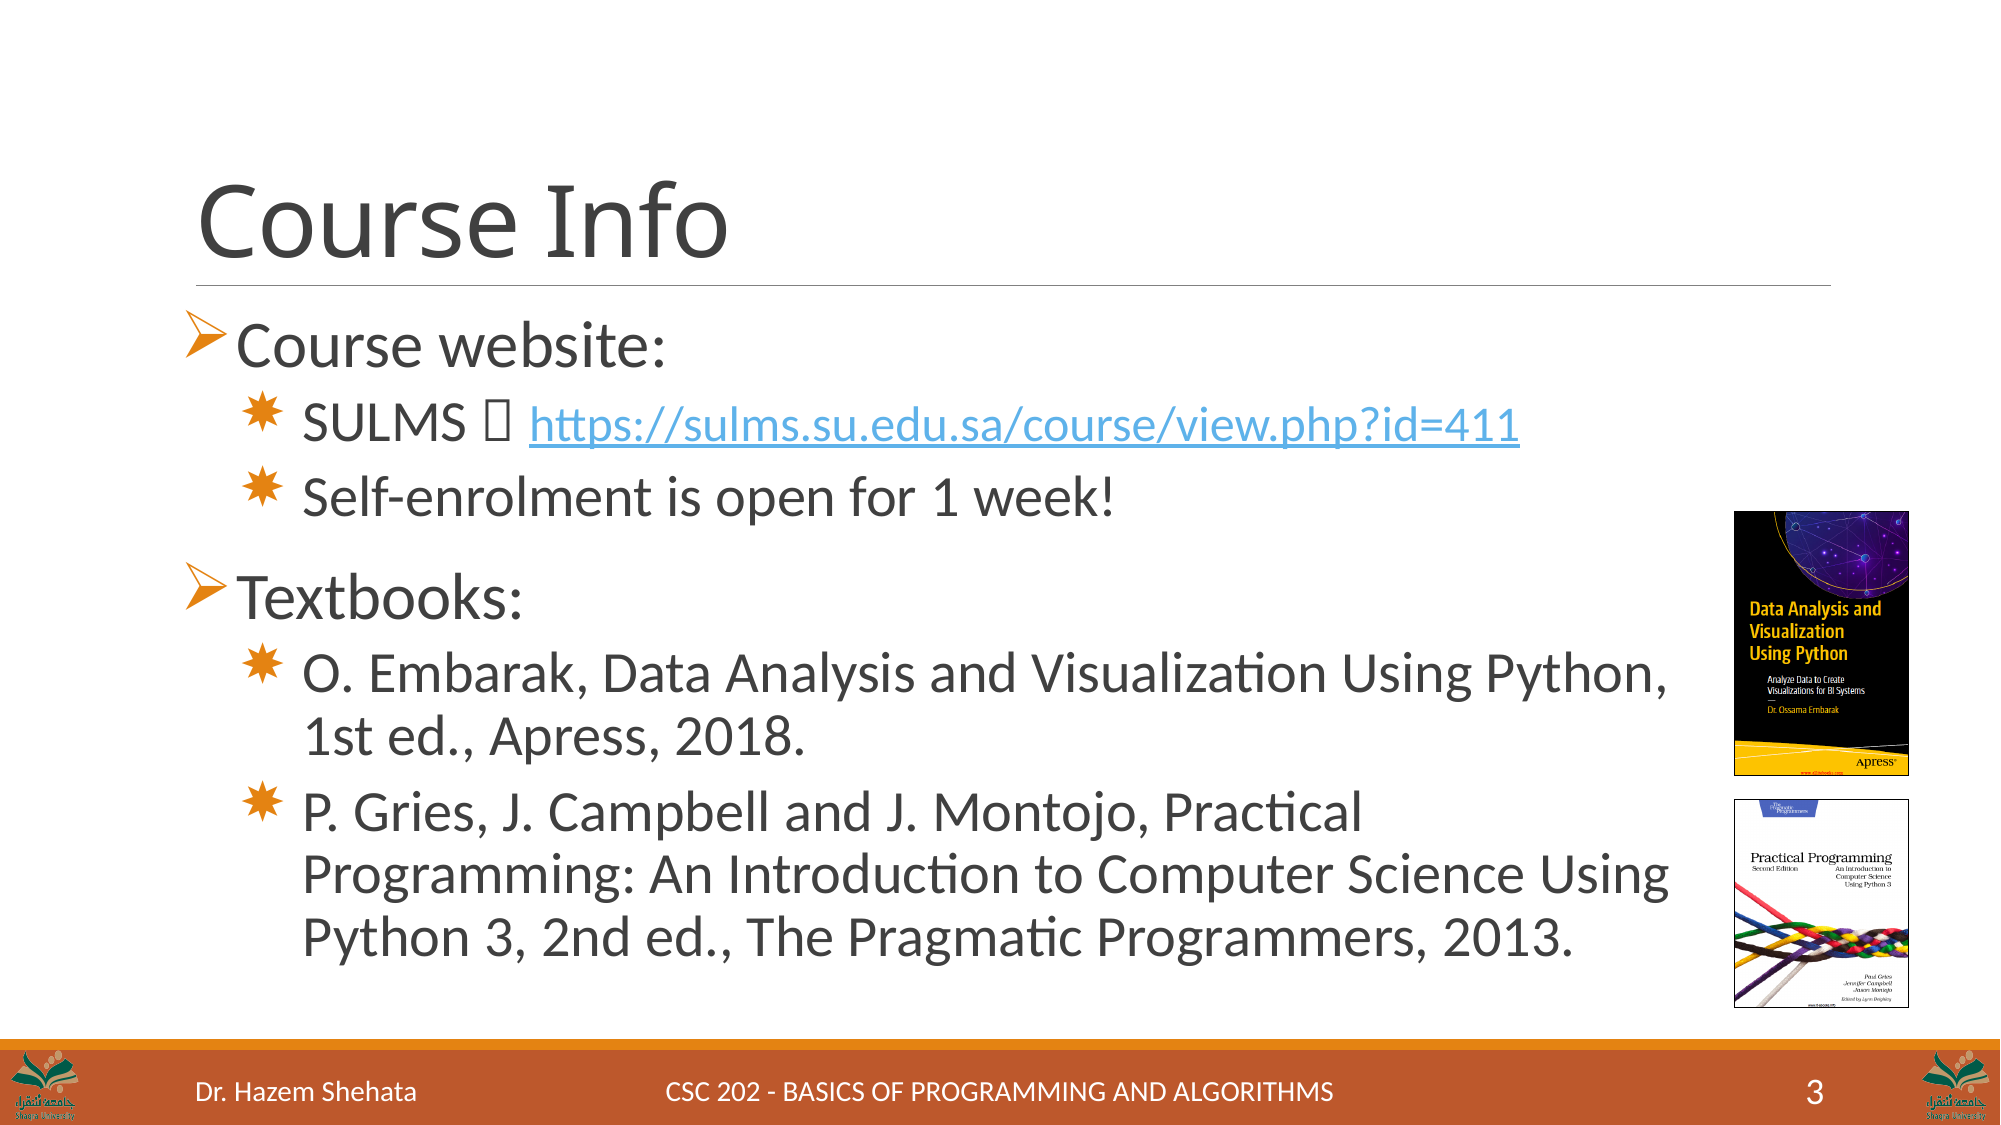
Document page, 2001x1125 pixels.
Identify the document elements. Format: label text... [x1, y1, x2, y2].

slide_number Dr. Hazem Shehata [180, 1059, 586, 1120]
picture [1733, 510, 1910, 777]
picture [1911, 1049, 2000, 1125]
list Course website: SULMS  https://sulms.su.edu.sa/course/view.php?id=411 Self-enrolment is open for 1 week! Textbooks: O. Embarak, Data Analysis and Visualization Using Python, 1st ed., Apress, 2018. P. Gries, J. Campbell and J. Montojo, Practical Programming: An Introduction to Computer Science Using Python 3, 2nd ed., The Pragmatic Programmers, 2013. [180, 302, 1682, 1031]
title Course Info [180, 47, 1830, 285]
picture [0, 1049, 89, 1125]
slide_number 3 [1624, 1059, 1840, 1120]
footer CSC 202 - Basics of Programming and Algorithms [604, 1059, 1396, 1120]
picture [1734, 798, 1909, 1009]
